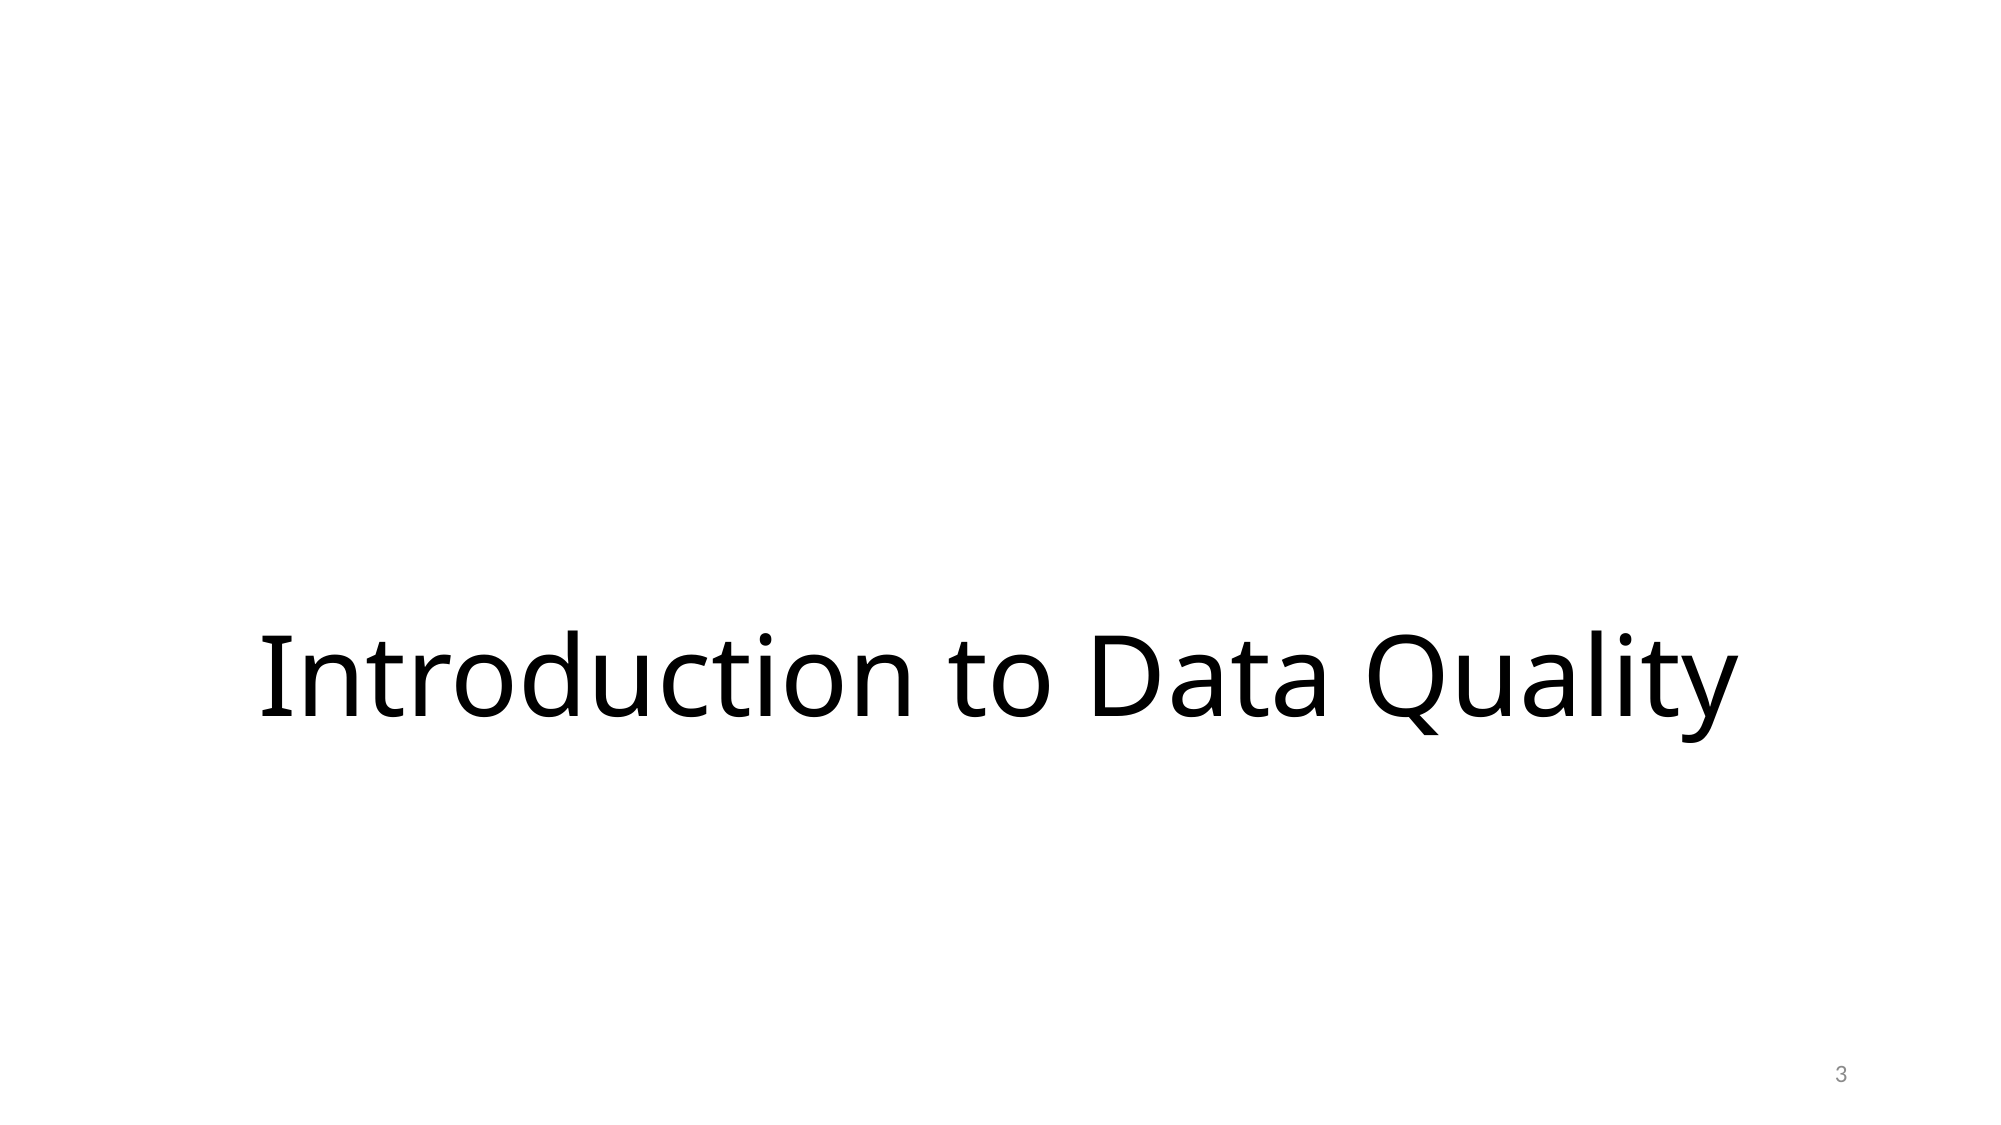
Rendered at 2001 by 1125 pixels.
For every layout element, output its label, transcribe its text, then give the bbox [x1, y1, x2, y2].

title Introduction to Data Quality [136, 280, 1862, 749]
slide_number 3 [1412, 1042, 1863, 1103]
